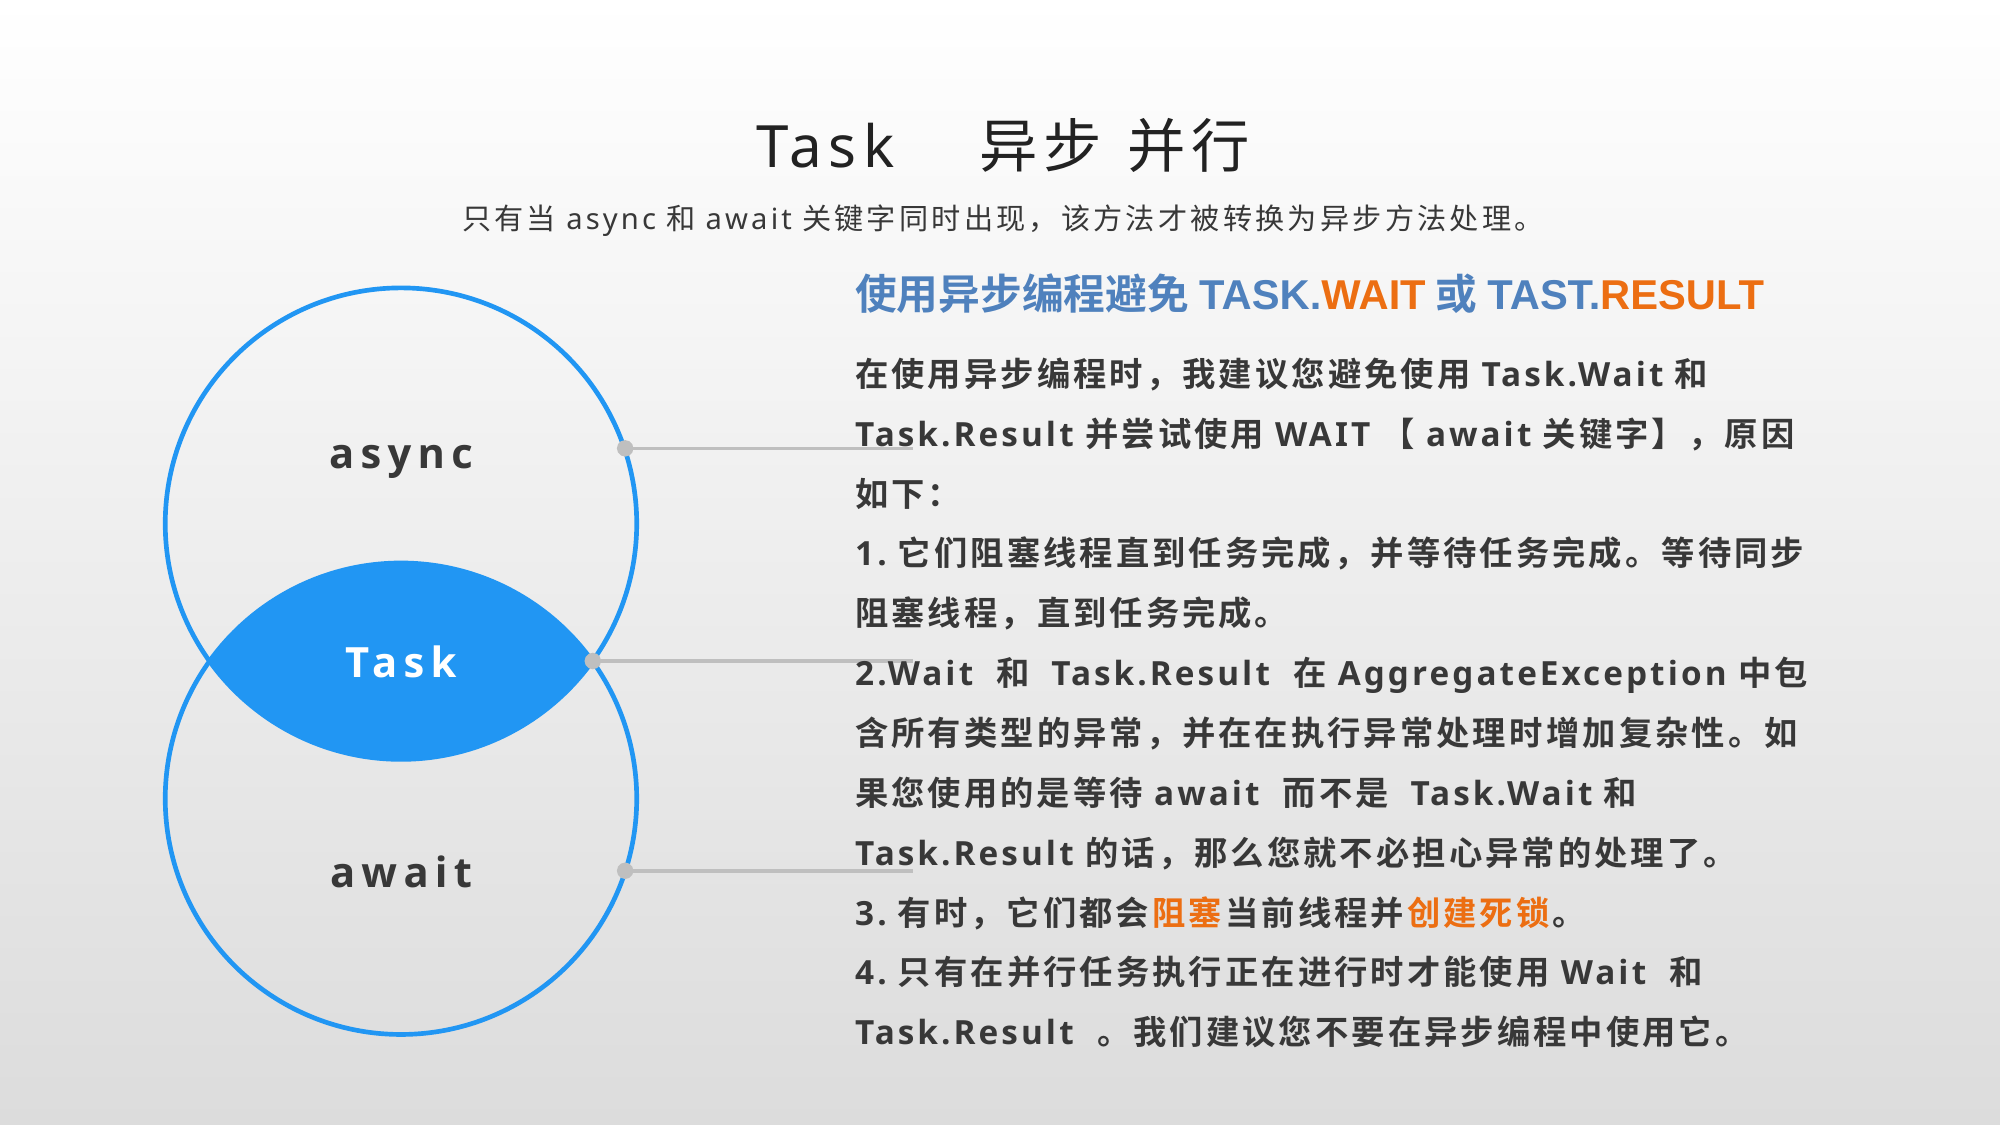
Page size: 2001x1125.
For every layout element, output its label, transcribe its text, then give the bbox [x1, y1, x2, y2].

text_box [209, 562, 587, 760]
text_box 只有当async和await关键字同时出现，该方法才被转换为异步方法处理。 [77, 185, 1930, 243]
text_box [615, 439, 635, 458]
text_box [583, 651, 602, 671]
text_box [615, 861, 635, 881]
text_box [164, 659, 638, 1036]
text_box 在使用异步编程时，我建议您避免使用Task.Wait和Task.Result并尝试使用WAIT【await关键字】，原因如下： 1.它们阻塞线程直到任务完成，并等待任务完成。等待同步阻塞线程，直到任务完成。 2.Wait 和 Task.Result 在AggregateException中包含所有类型的异常，并在在执行异常处理时增加复杂性。如果您使用的是等待await 而不是 Task.Wait和Task.Result的话，那么您就不必担心异常的处理了。 3.有时，它们都会阻塞当前线程并创建死锁。 4.只有在并行任务执行正在进行时才能使用Wait 和Task.Result 。我们建议您不要在异步编程中使用它。 [840, 456, 1832, 928]
text_box 使用异步编程避免TASK.WAIT或TAST.RESULT [840, 261, 1809, 326]
text_box await [280, 826, 522, 916]
text_box Task 异步 并行 [77, 87, 1930, 185]
text_box Task [280, 616, 522, 706]
text_box async [280, 407, 522, 496]
text_box [164, 287, 638, 660]
